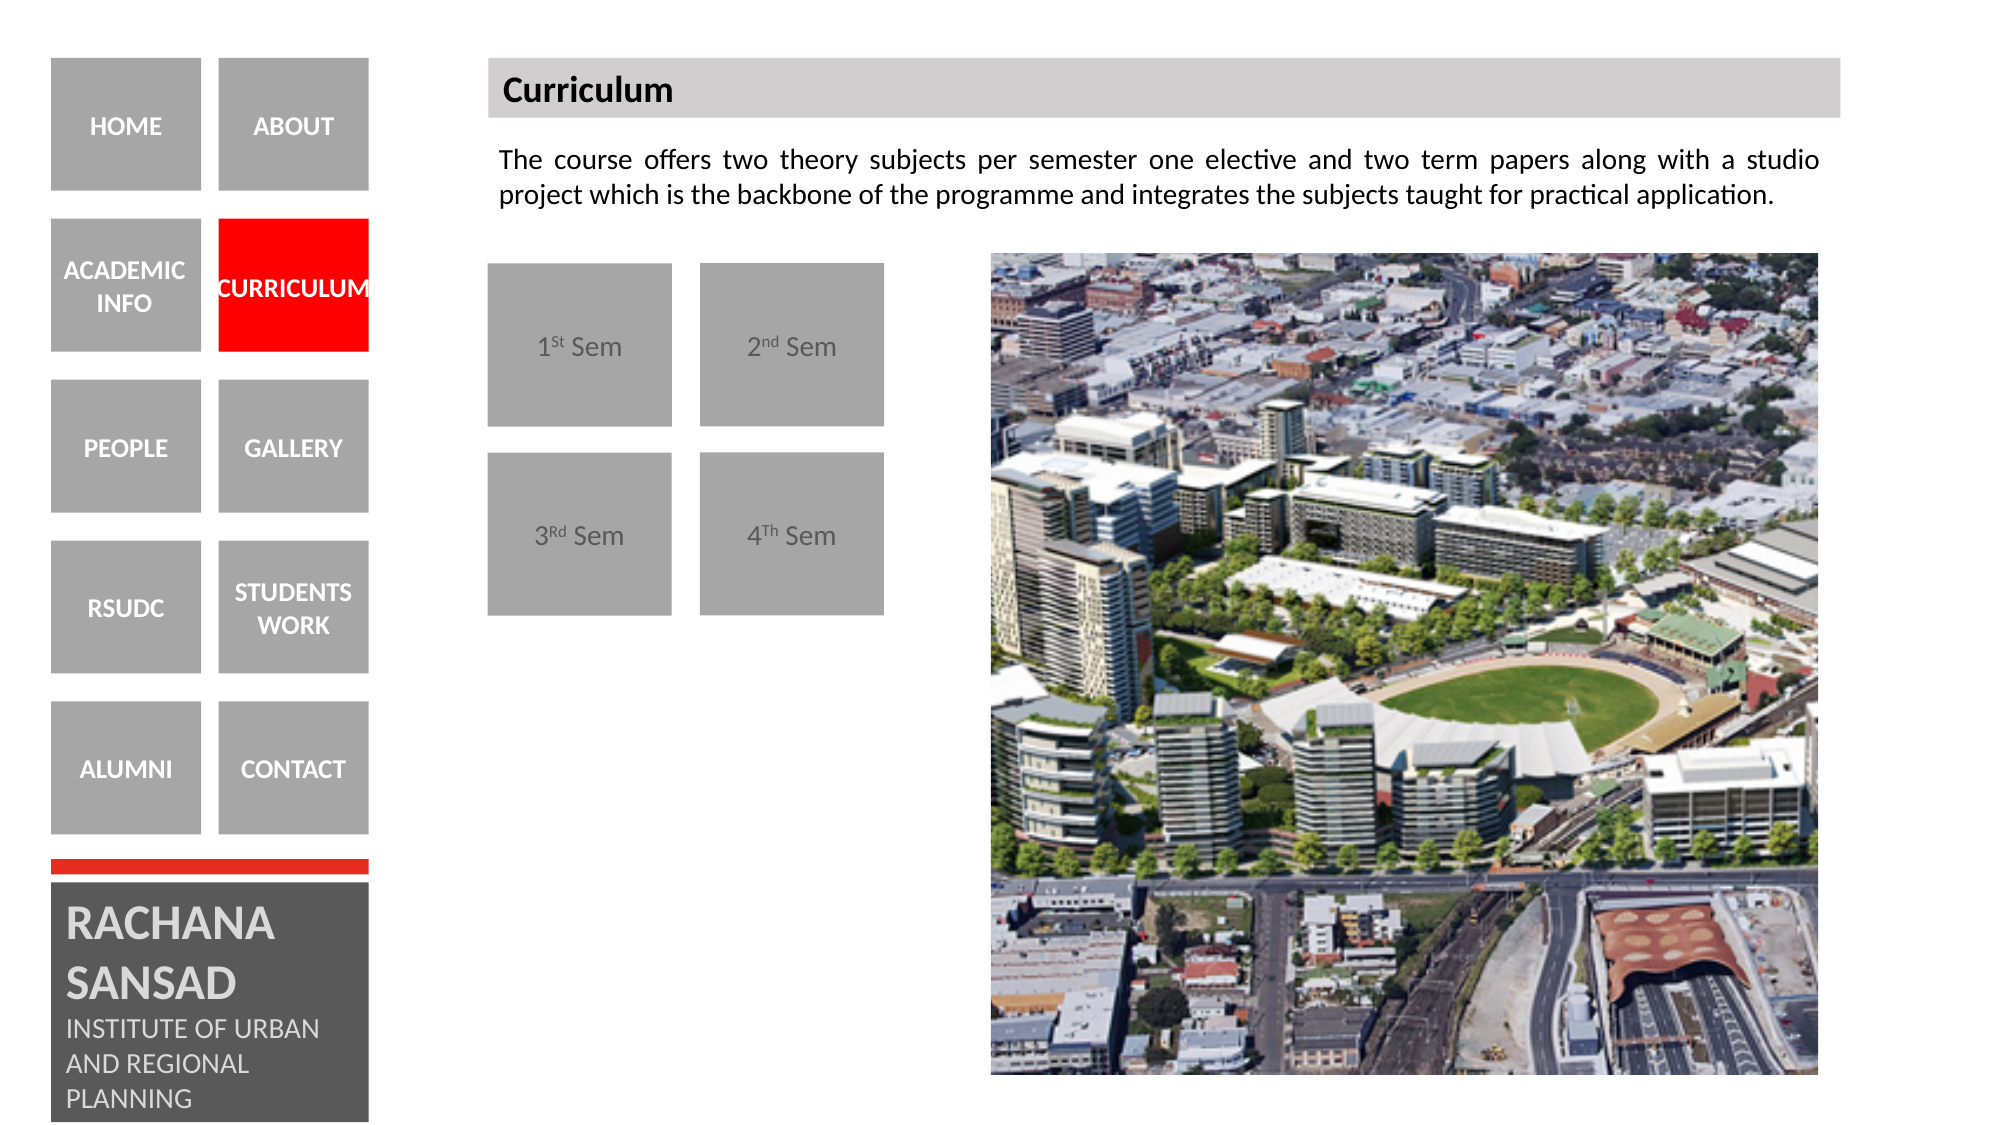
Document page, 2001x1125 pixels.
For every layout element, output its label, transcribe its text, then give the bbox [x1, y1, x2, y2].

text_box [50, 218, 202, 245]
text_box 4Th Sem [699, 451, 885, 616]
text_box ABOUT [218, 57, 370, 192]
text_box ACADEMIC INFO [30, 245, 219, 325]
text_box RSUDC [50, 539, 202, 674]
text_box [218, 218, 370, 262]
text_box PEOPLE [50, 379, 202, 514]
text_box CURRICULUM [199, 262, 388, 310]
text_box GALLERY [218, 379, 370, 514]
text_box Curriculum [488, 57, 1841, 118]
text_box The course offers two theory subjects per semester one elective and two term papers along with a studio project which is the backbone of the programme and integrates the subjects taught for practical application. [483, 98, 1837, 218]
text_box [218, 310, 370, 353]
text_box [50, 858, 370, 875]
picture [990, 253, 1819, 1081]
text_box RACHANA SANSAD INSTITUTE OF URBAN AND REGIONAL PLANNING [51, 882, 369, 1123]
text_box [50, 325, 202, 353]
text_box HOME [50, 57, 202, 192]
text_box 1St Sem [487, 262, 673, 428]
text_box STUDENTS WORK [218, 539, 370, 674]
text_box 3Rd Sem [486, 452, 673, 617]
text_box CONTACT [218, 700, 370, 835]
text_box ALUMNI [50, 700, 202, 835]
text_box 2nd Sem [699, 262, 885, 427]
